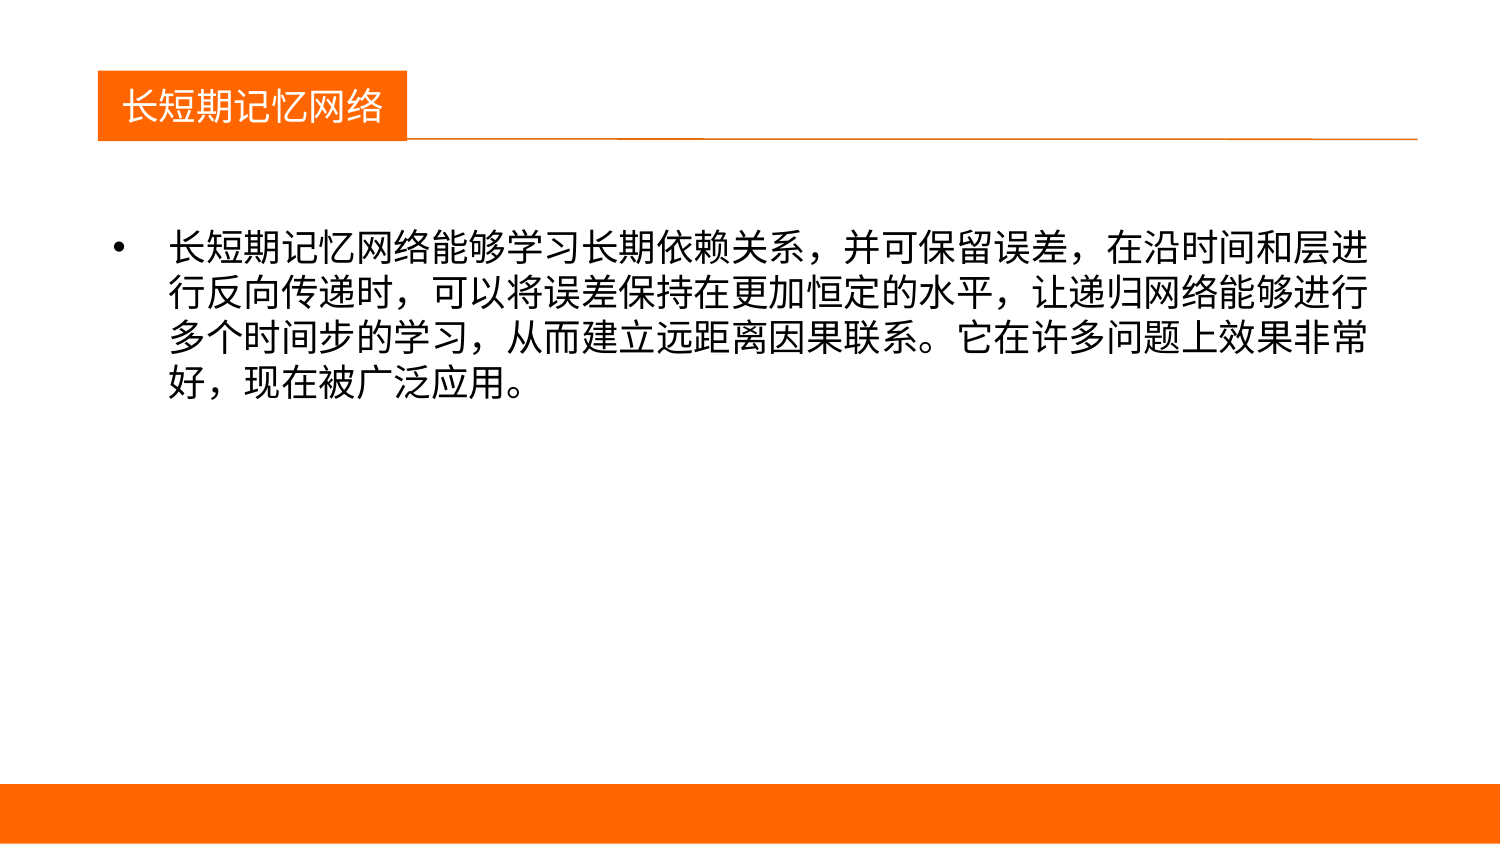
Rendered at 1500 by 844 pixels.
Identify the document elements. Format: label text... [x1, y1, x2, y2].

text_box 长短期记忆网络能够学习长期依赖关系，并可保留误差，在沿时间和层进行反向传递时，可以将误差保持在更加恒定的水平，让递归网络能够进行多个时间步的学习，从而建立远距离因果联系。它在许多问题上效果非常好，现在被广泛应用。 [97, 164, 1418, 517]
text_box [0, 782, 1500, 844]
text_box 长短期记忆网络 [96, 68, 409, 143]
text_box [99, 70, 130, 147]
